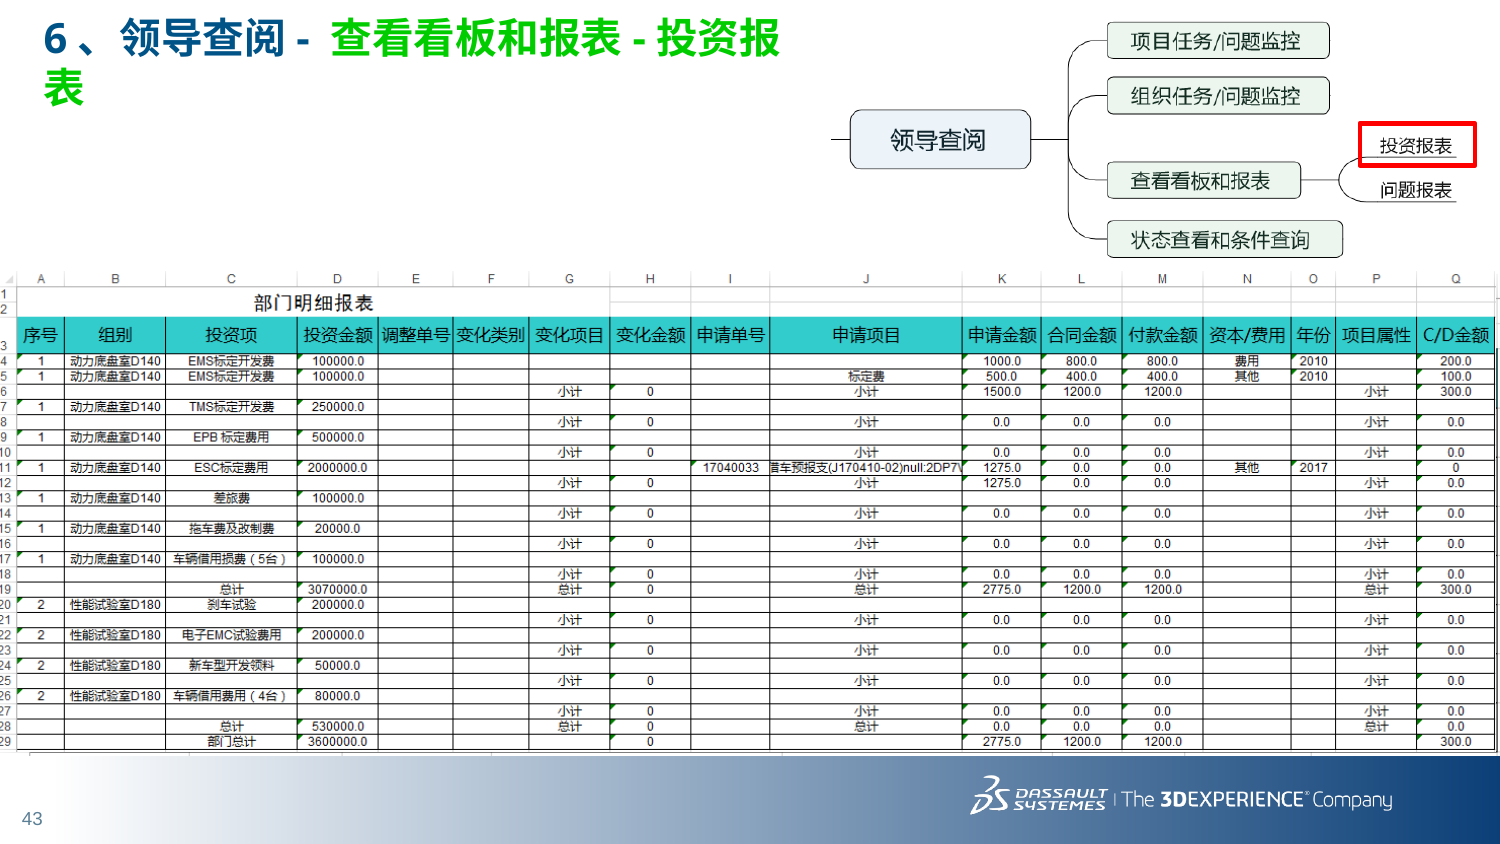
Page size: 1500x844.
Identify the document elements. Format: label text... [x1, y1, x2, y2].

title 6、领导查阅- 查看看板和报表-投资报表 [29, 23, 805, 100]
picture [0, 11, 1500, 756]
picture [962, 775, 1400, 815]
